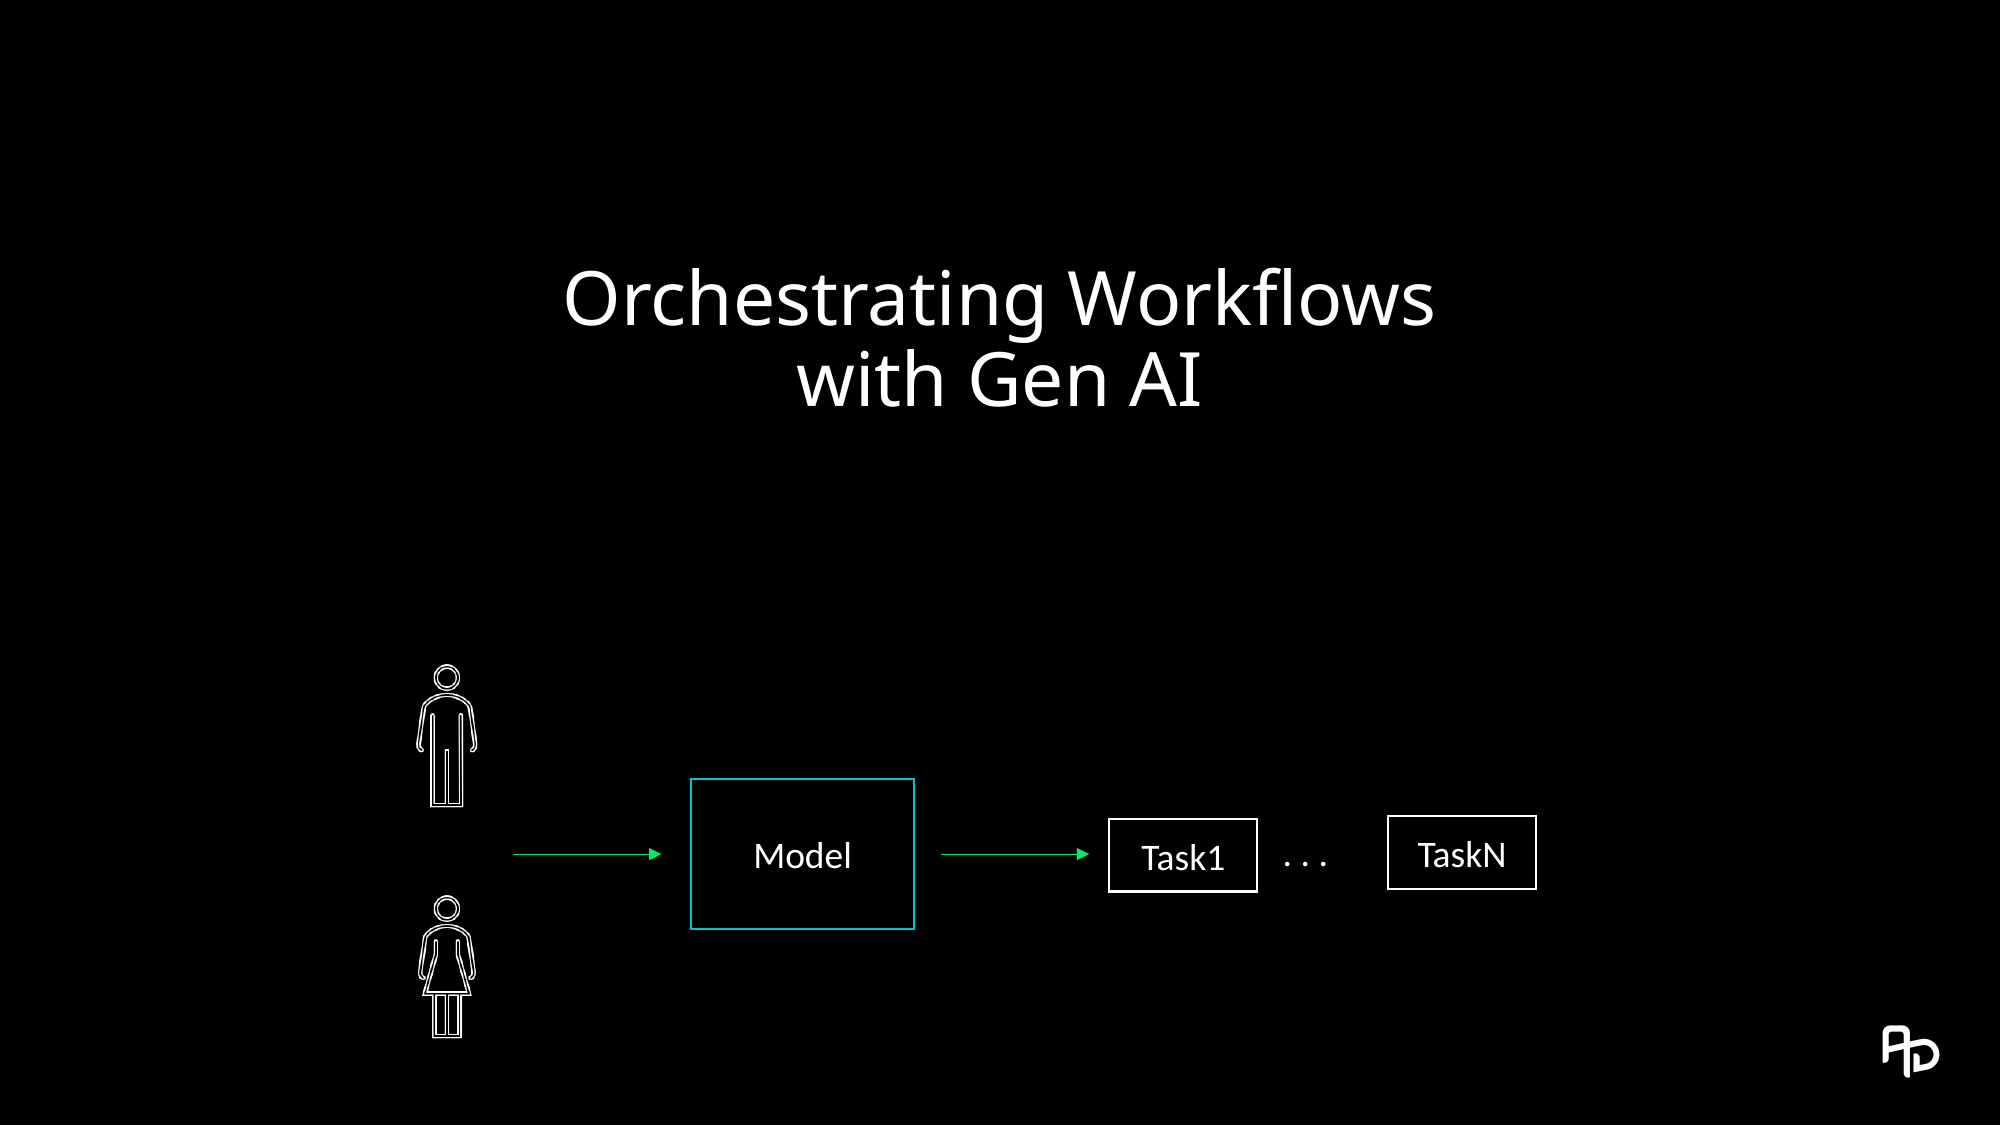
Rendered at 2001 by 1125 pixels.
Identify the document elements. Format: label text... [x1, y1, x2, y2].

text_box Model [690, 778, 915, 930]
text_box TaskN [1387, 815, 1537, 890]
picture [1875, 1015, 1947, 1088]
title Orchestrating Workflows with Gen AI [475, 233, 1525, 451]
picture [371, 891, 522, 1042]
text_box . . . [1268, 822, 1431, 882]
picture [371, 660, 522, 811]
text_box Task1 [1108, 818, 1258, 893]
